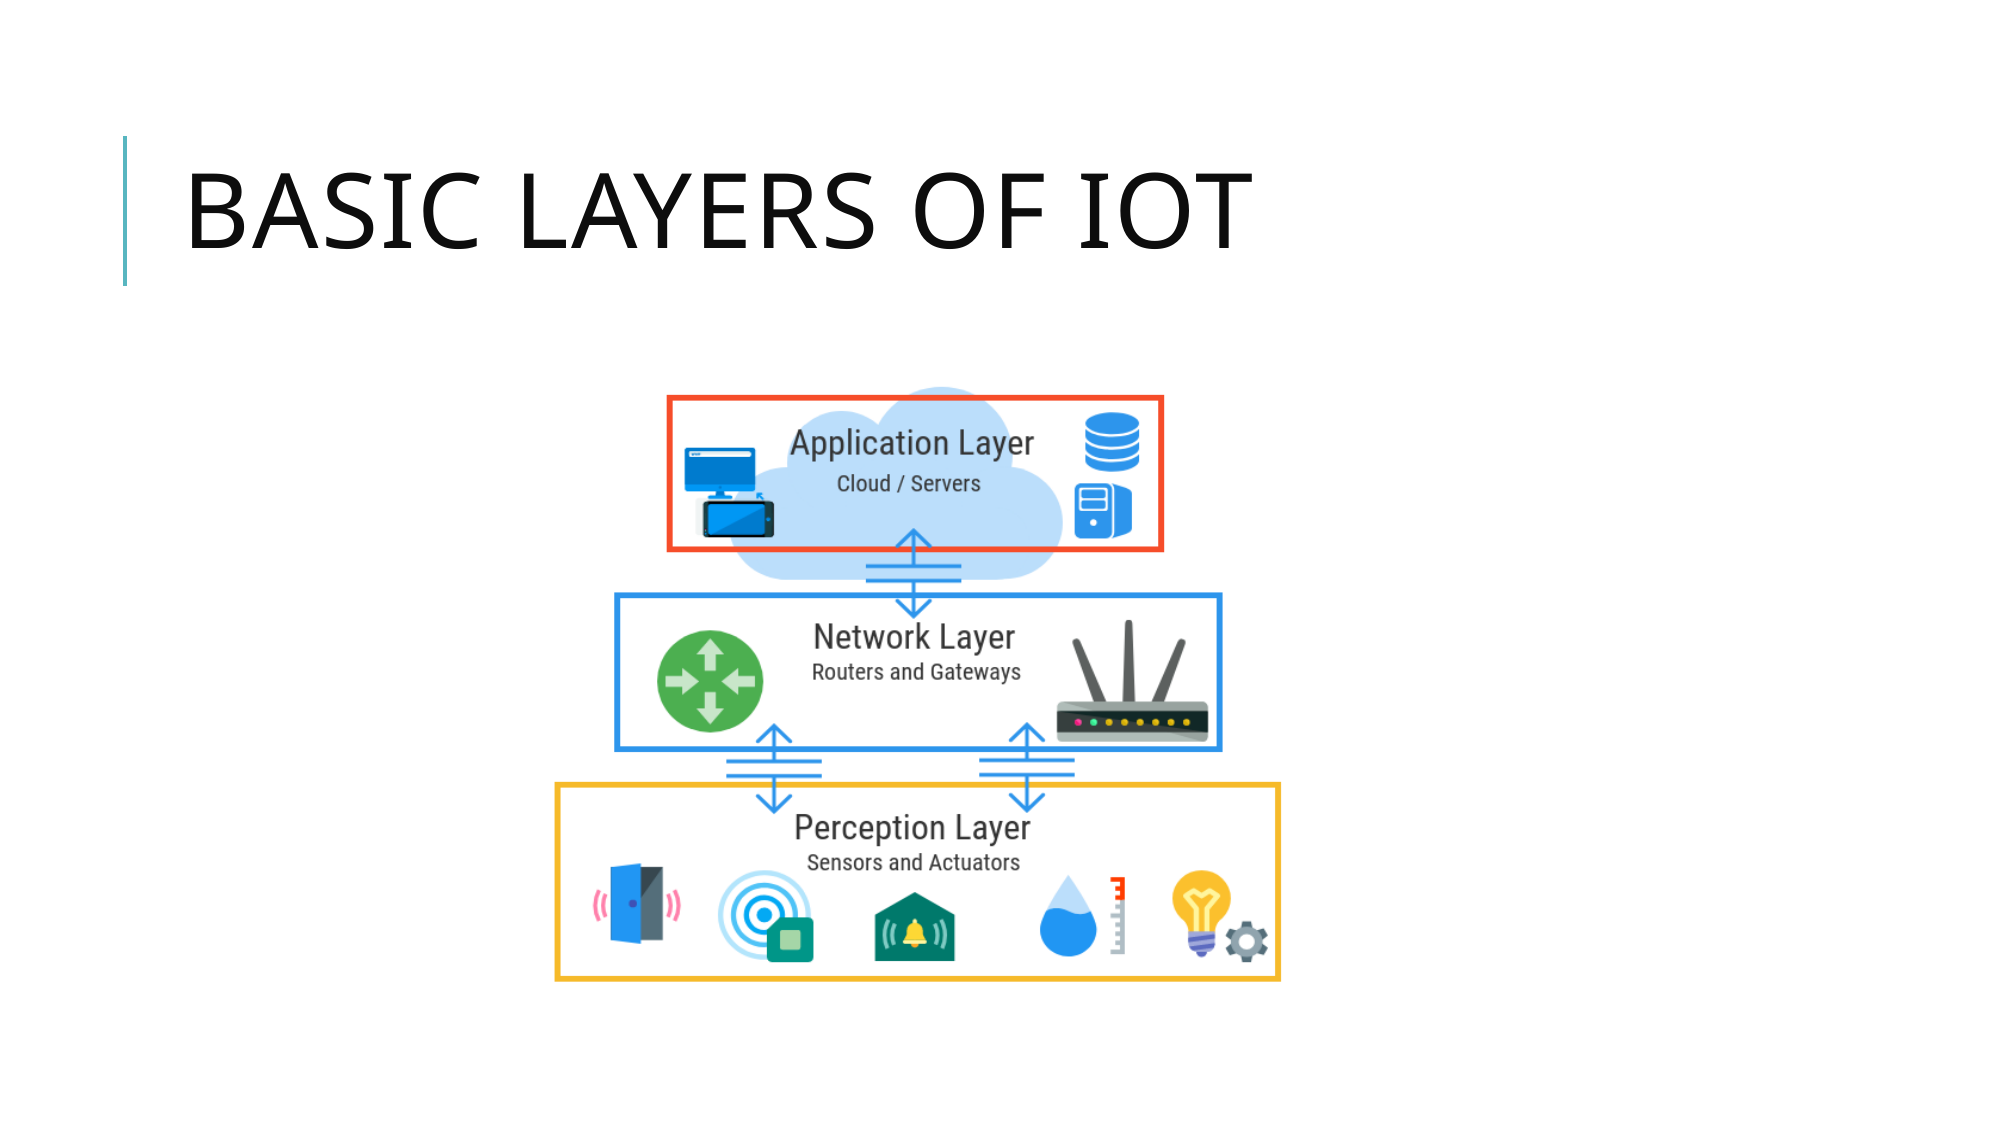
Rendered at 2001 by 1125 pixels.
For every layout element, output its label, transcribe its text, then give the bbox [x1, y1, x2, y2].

title Basic layers of Iot [168, 96, 1763, 342]
picture [501, 341, 1336, 1031]
